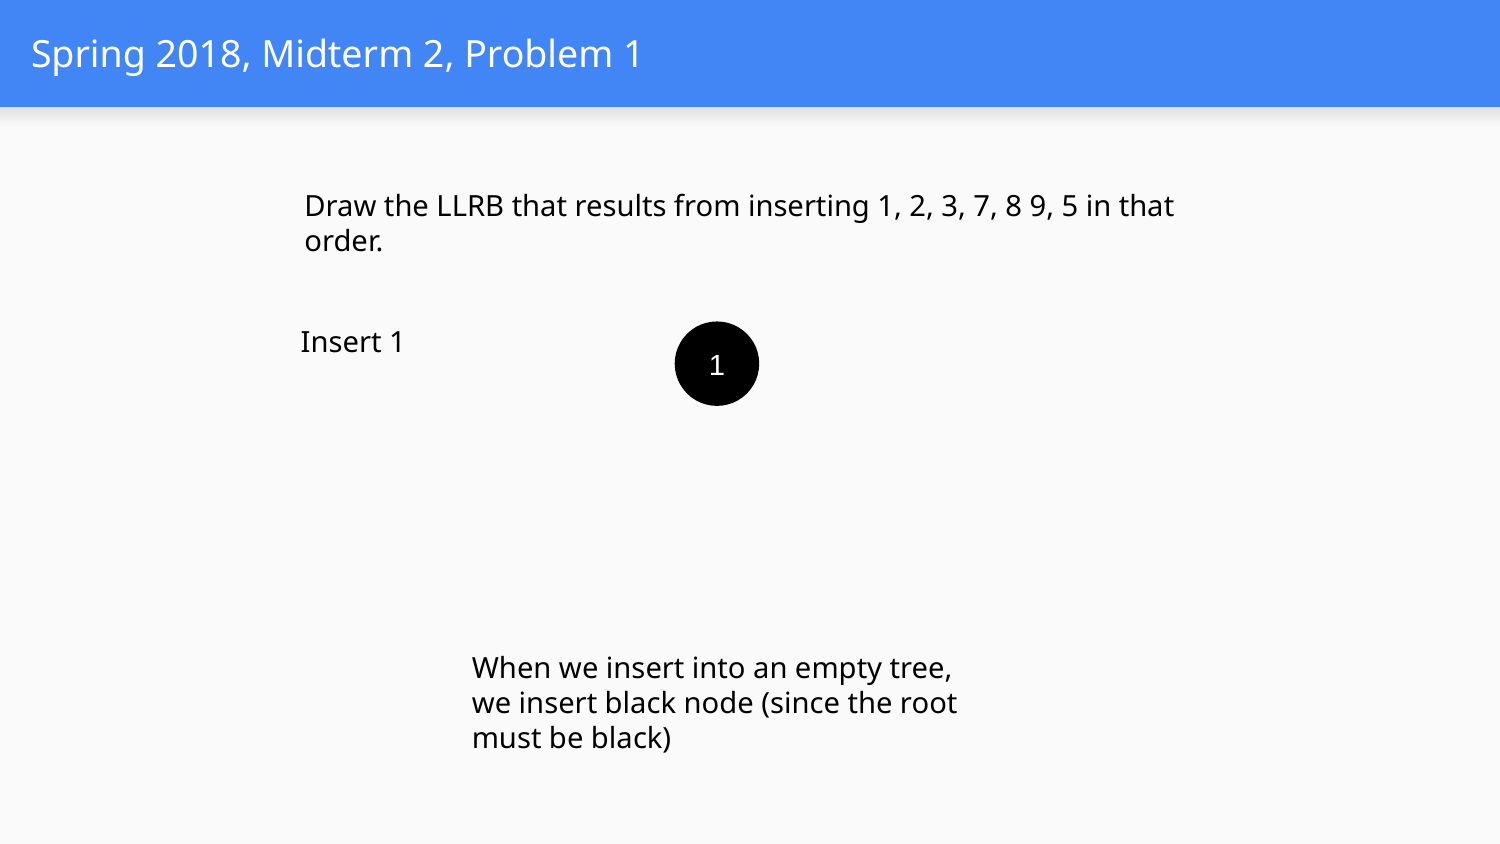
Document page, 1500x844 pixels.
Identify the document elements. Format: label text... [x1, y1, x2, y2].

text_box When we insert into an empty tree, we insert black node (since the root must be black) [456, 634, 978, 744]
text_box Insert 1 [285, 308, 490, 354]
title Spring 2018, Midterm 2, Problem 1 [16, 2, 1464, 102]
text_box Draw the LLRB that results from inserting 1, 2, 3, 7, 8 9, 5 in that order. [289, 171, 1242, 270]
text_box 1 [674, 321, 760, 406]
